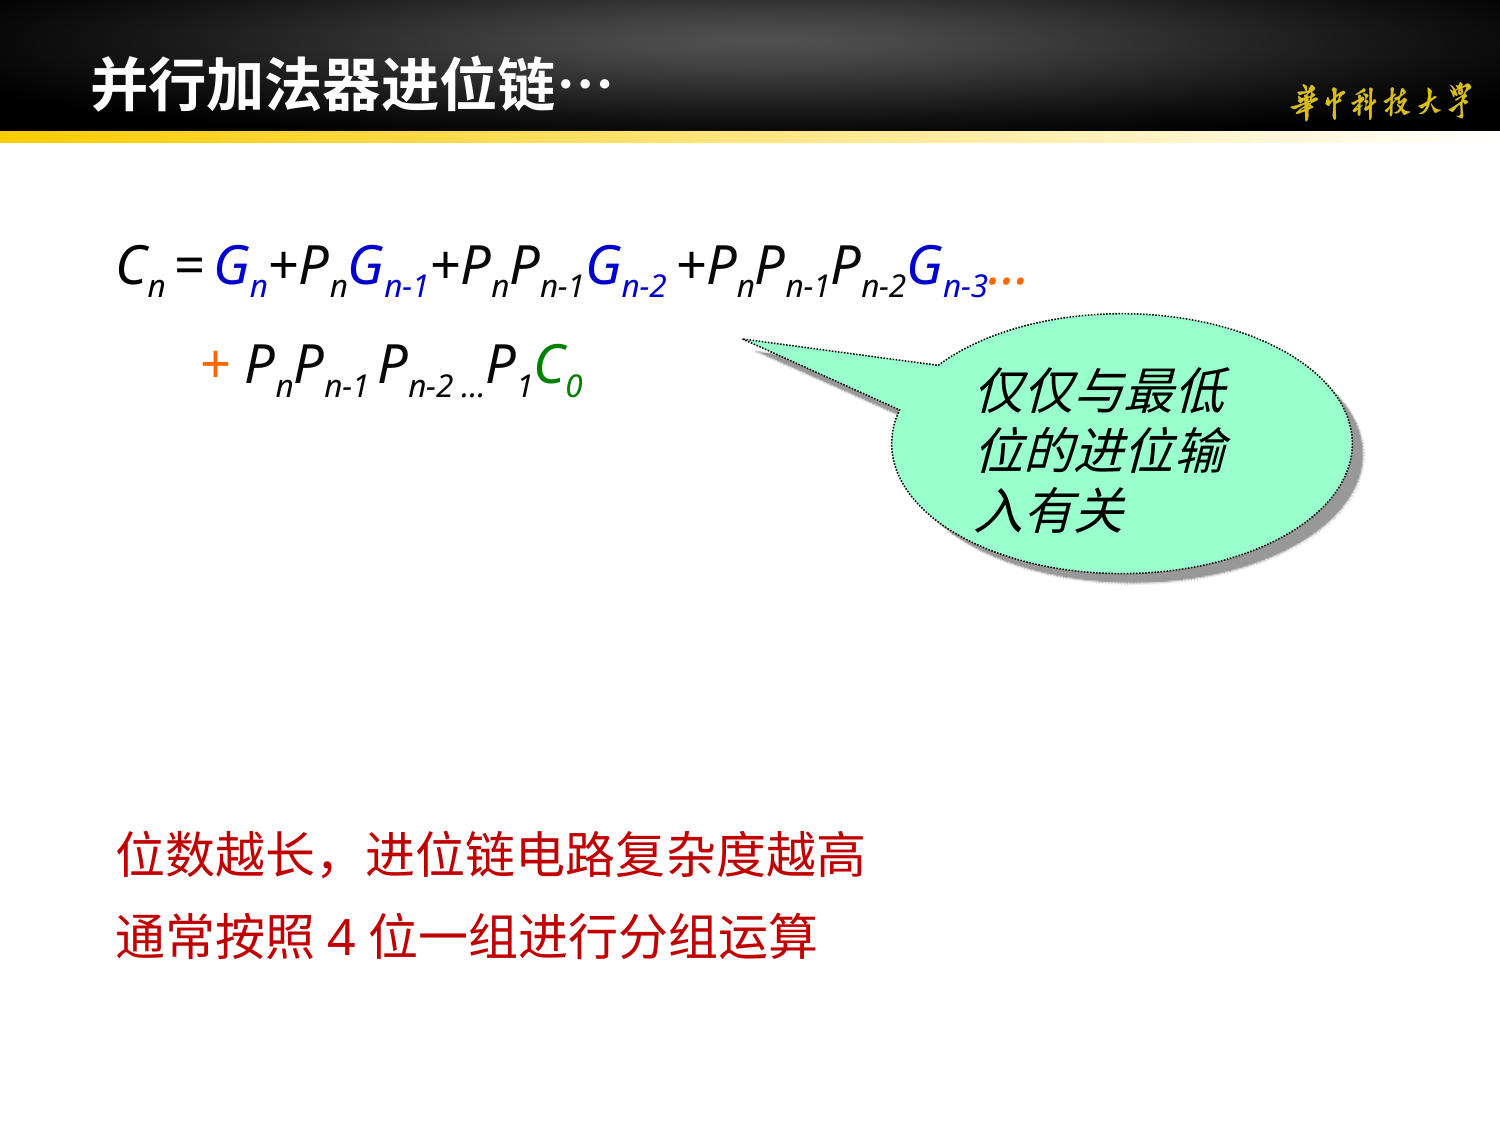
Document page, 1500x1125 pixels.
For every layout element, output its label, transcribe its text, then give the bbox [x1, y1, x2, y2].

text_box 仅仅与最低位的进位输入有关 [742, 313, 1353, 574]
title 并行加法器进位链… [74, 34, 1426, 131]
text_box Cn = Gn+PnGn-1+PnPn-1Gn-2 +PnPn-1Pn-2Gn-3… + PnPn-1 Pn-2 …P1C0 位数越长，进位链电路复杂度越高 通常按照4位一组进行分组运算 [101, 208, 1399, 939]
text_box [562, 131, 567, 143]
text_box =1 [738, 131, 744, 143]
picture [0, 0, 1500, 131]
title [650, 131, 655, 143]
